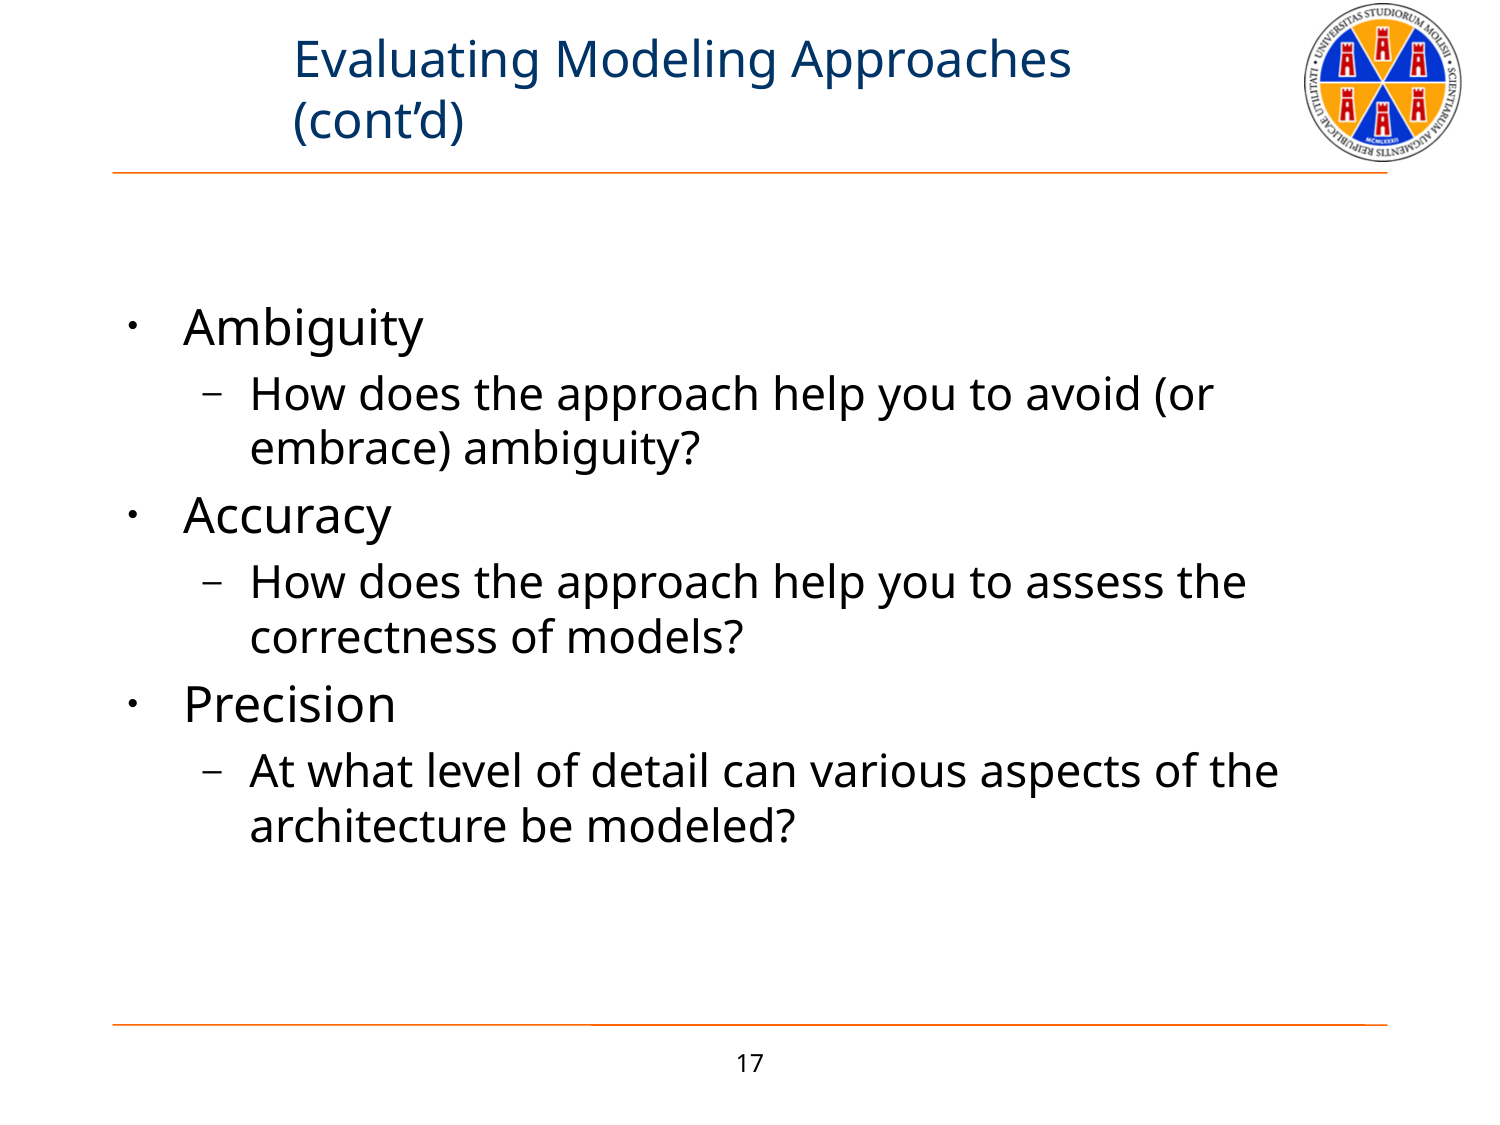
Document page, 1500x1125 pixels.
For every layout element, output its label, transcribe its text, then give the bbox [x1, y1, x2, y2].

title Evaluating Modeling Approaches (cont’d) [278, 18, 1211, 157]
list Ambiguity How does the approach help you to avoid (or embrace) ambiguity? Accuracy How does the approach help you to assess the correctness of models? Precision At what level of detail can various aspects of the architecture be modeled? [112, 287, 1388, 1013]
slide_number 17 [670, 1039, 830, 1078]
picture [1269, 0, 1500, 166]
